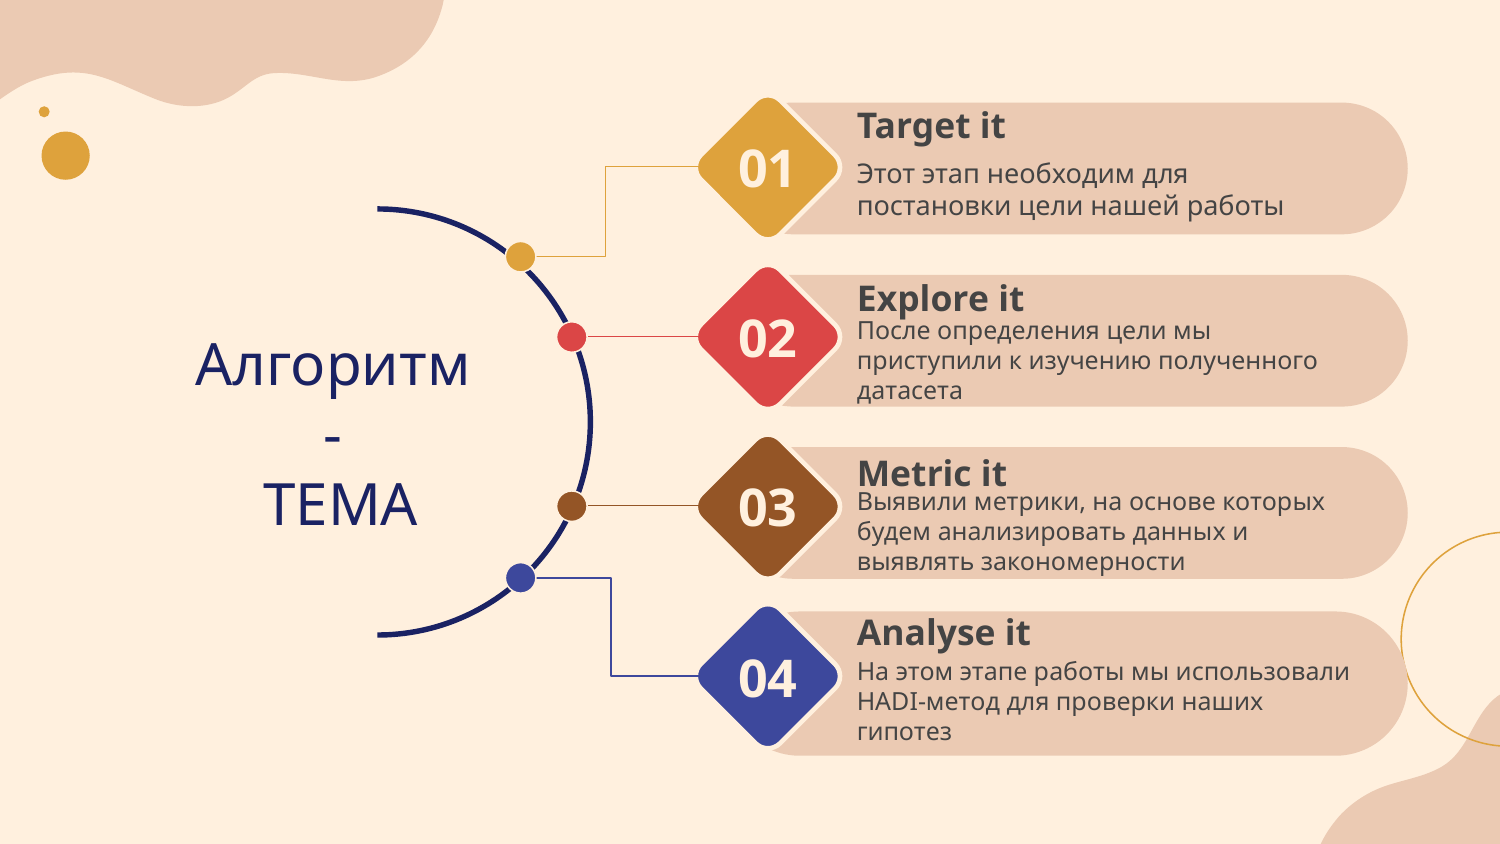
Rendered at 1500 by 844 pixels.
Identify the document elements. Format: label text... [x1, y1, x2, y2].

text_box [505, 95, 843, 273]
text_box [505, 562, 843, 749]
subtitle Выявили метрики, на основе которых будем анализировать данных и выявлять закономерности [848, 470, 1342, 580]
subtitle Этот этап необходим для постановки цели нашей работы [848, 141, 1342, 235]
subtitle Metric it [847, 436, 1342, 470]
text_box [556, 434, 842, 579]
title Алгоритм - TEMA [90, 325, 590, 540]
subtitle Target it [841, 88, 1342, 141]
text_box [1342, 102, 1408, 235]
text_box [556, 281, 842, 410]
text_box [1342, 274, 1408, 407]
text_box [1342, 611, 1408, 744]
text_box [1342, 447, 1408, 579]
subtitle На этом этапе работы мы использовали HADI-метод для проверки наших гипотез [848, 640, 1376, 749]
subtitle Analyse it [848, 595, 1342, 640]
text_box [844, 749, 1366, 756]
subtitle После определения цели мы приступили к изучению полученного датасета [848, 299, 1342, 409]
subtitle Explore it [848, 261, 1342, 299]
